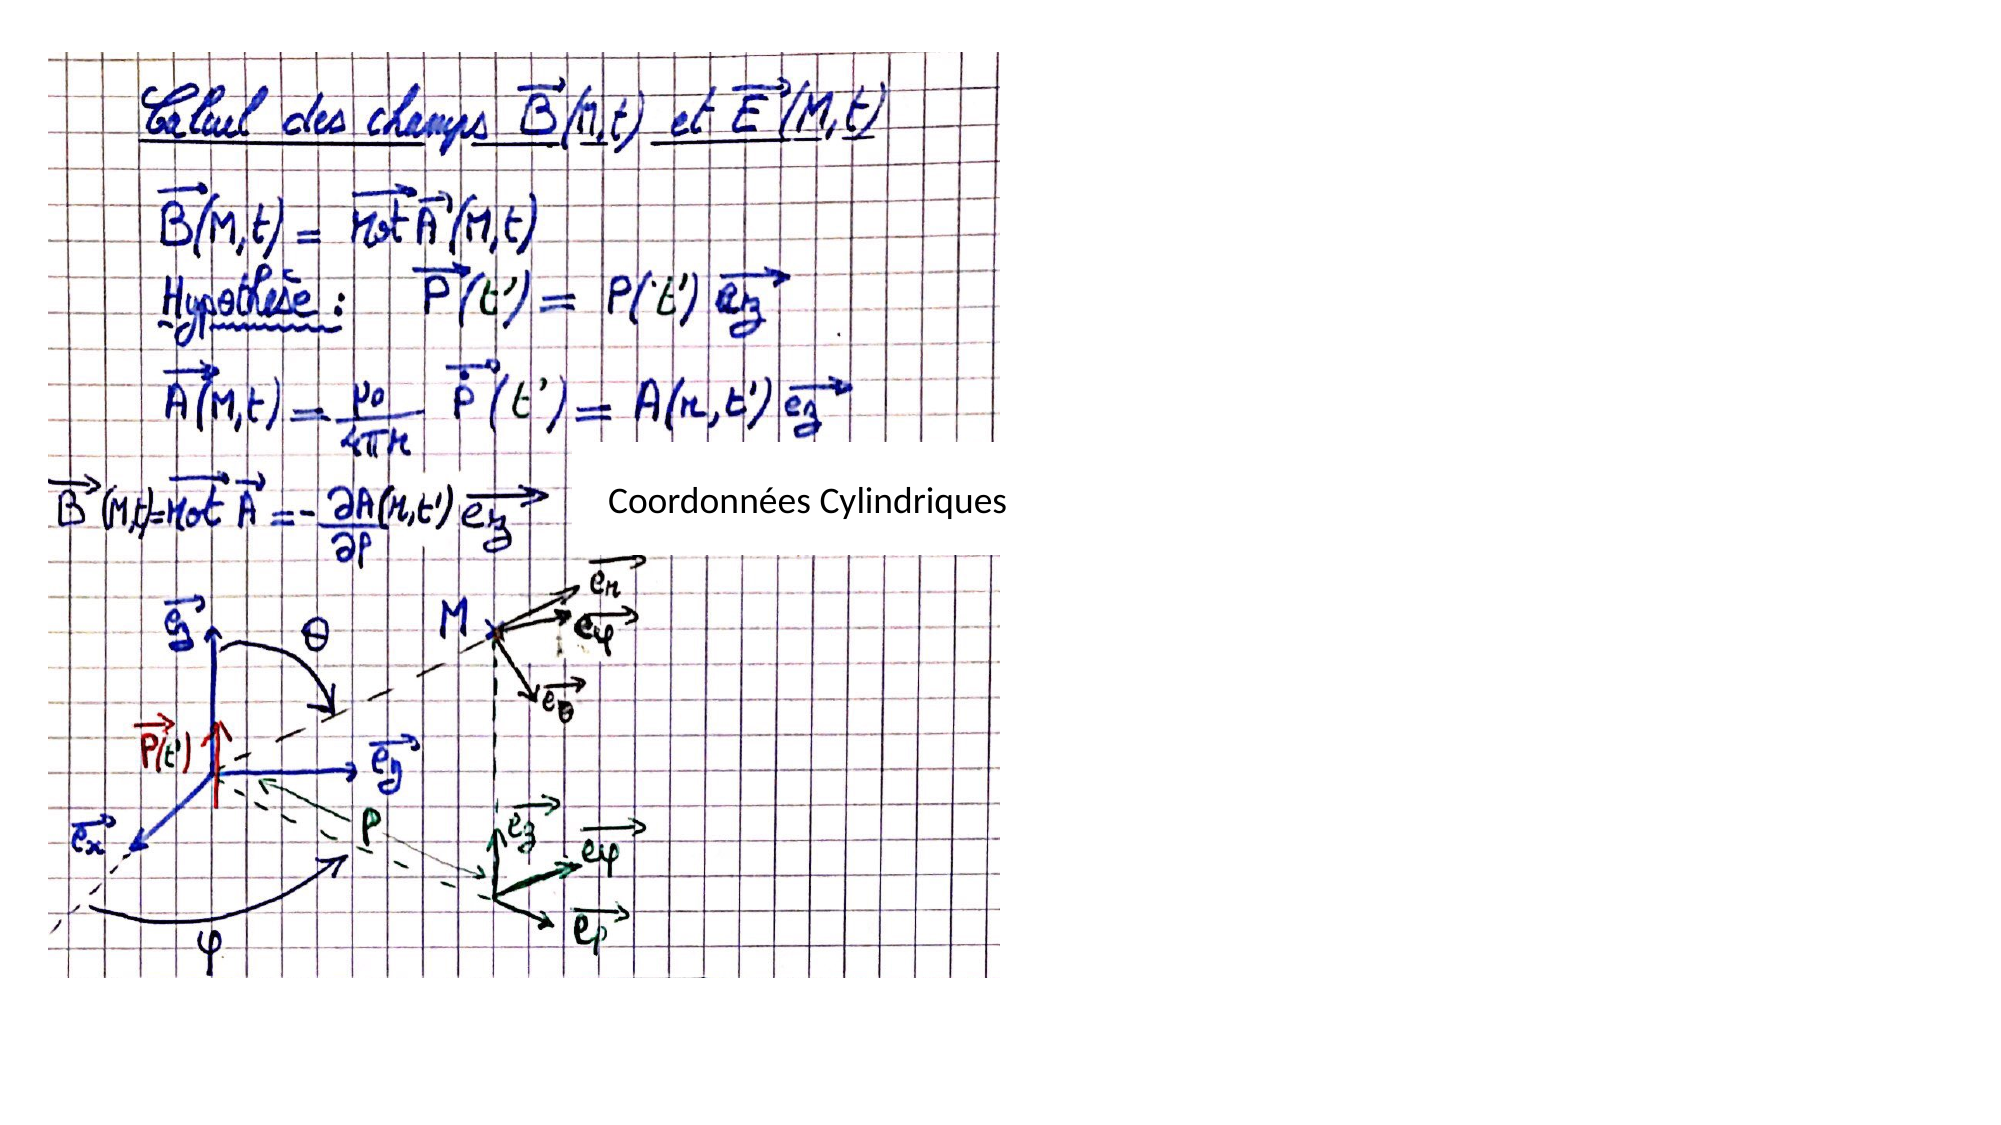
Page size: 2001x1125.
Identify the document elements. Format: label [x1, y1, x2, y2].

text_box [573, 443, 1060, 555]
picture [48, 52, 1000, 978]
